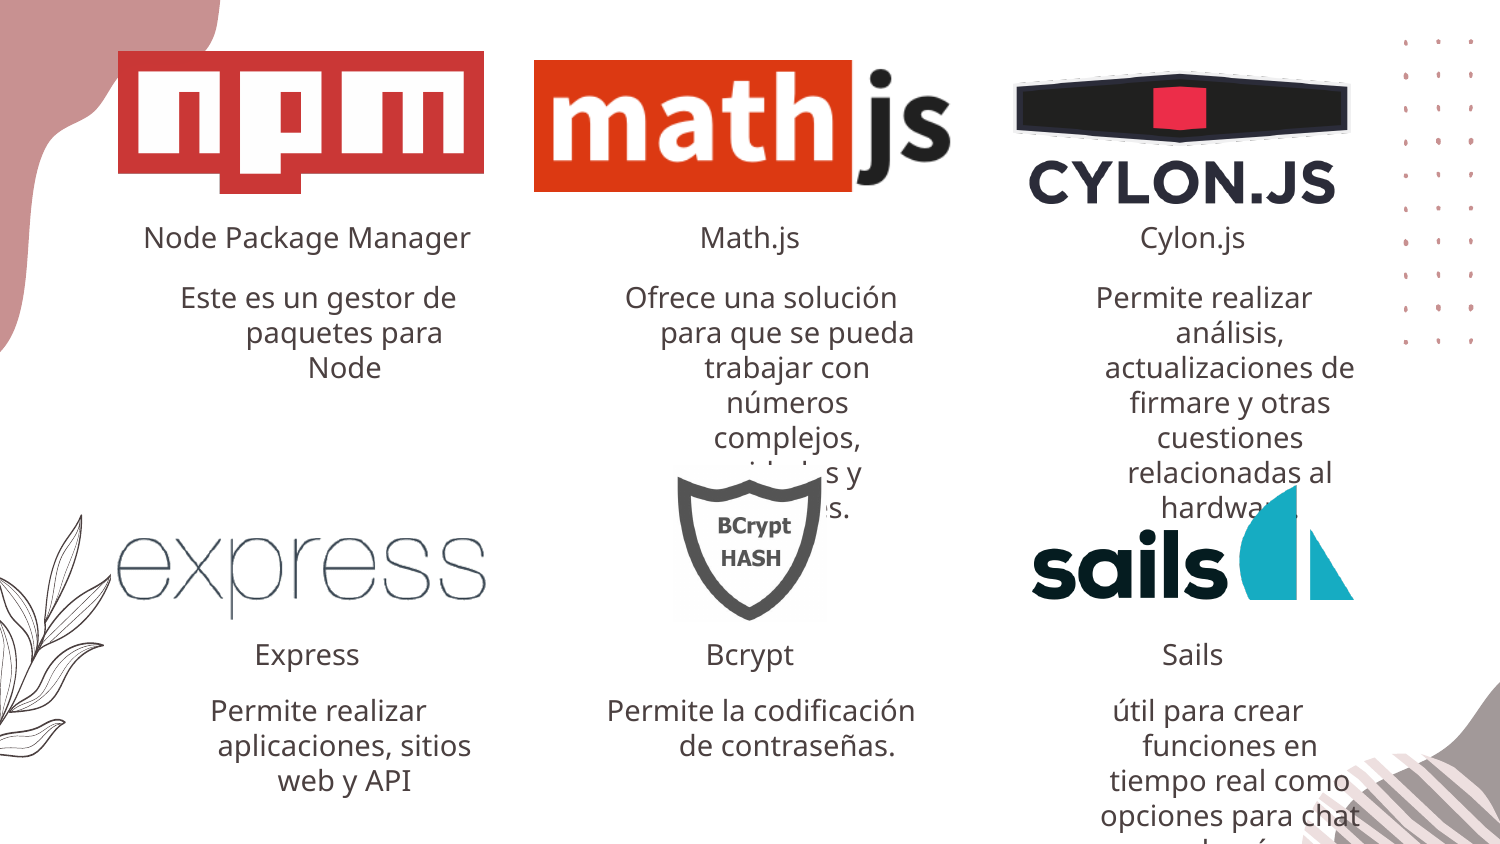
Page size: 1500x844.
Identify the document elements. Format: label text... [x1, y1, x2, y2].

picture [110, 518, 491, 628]
title Express [118, 614, 497, 677]
subtitle Este es un gestor de paquetes para Node [118, 264, 497, 359]
subtitle Permite realizar aplicaciones, sitios web y API [118, 677, 497, 772]
subtitle Ofrece una solución para que se pueda trabajar con números complejos, unidades y matrices. [560, 264, 940, 359]
subtitle Permite realizar análisis, actualizaciones de firmare y otras cuestiones relacionadas al hardware. [1003, 264, 1382, 359]
picture [533, 50, 1399, 220]
subtitle Permite la codificación de contraseñas. [560, 677, 940, 772]
title Bcrypt [560, 614, 940, 677]
picture [673, 465, 827, 623]
title Sails [1003, 614, 1382, 677]
title Node Package Manager [118, 201, 497, 264]
subtitle útil para crear funciones en tiempo real como opciones para chat y demás. [1003, 677, 1382, 772]
title Cylon.js [1003, 227, 1382, 264]
picture [1028, 481, 1357, 606]
picture [117, 50, 484, 194]
title Math.js [560, 201, 940, 264]
